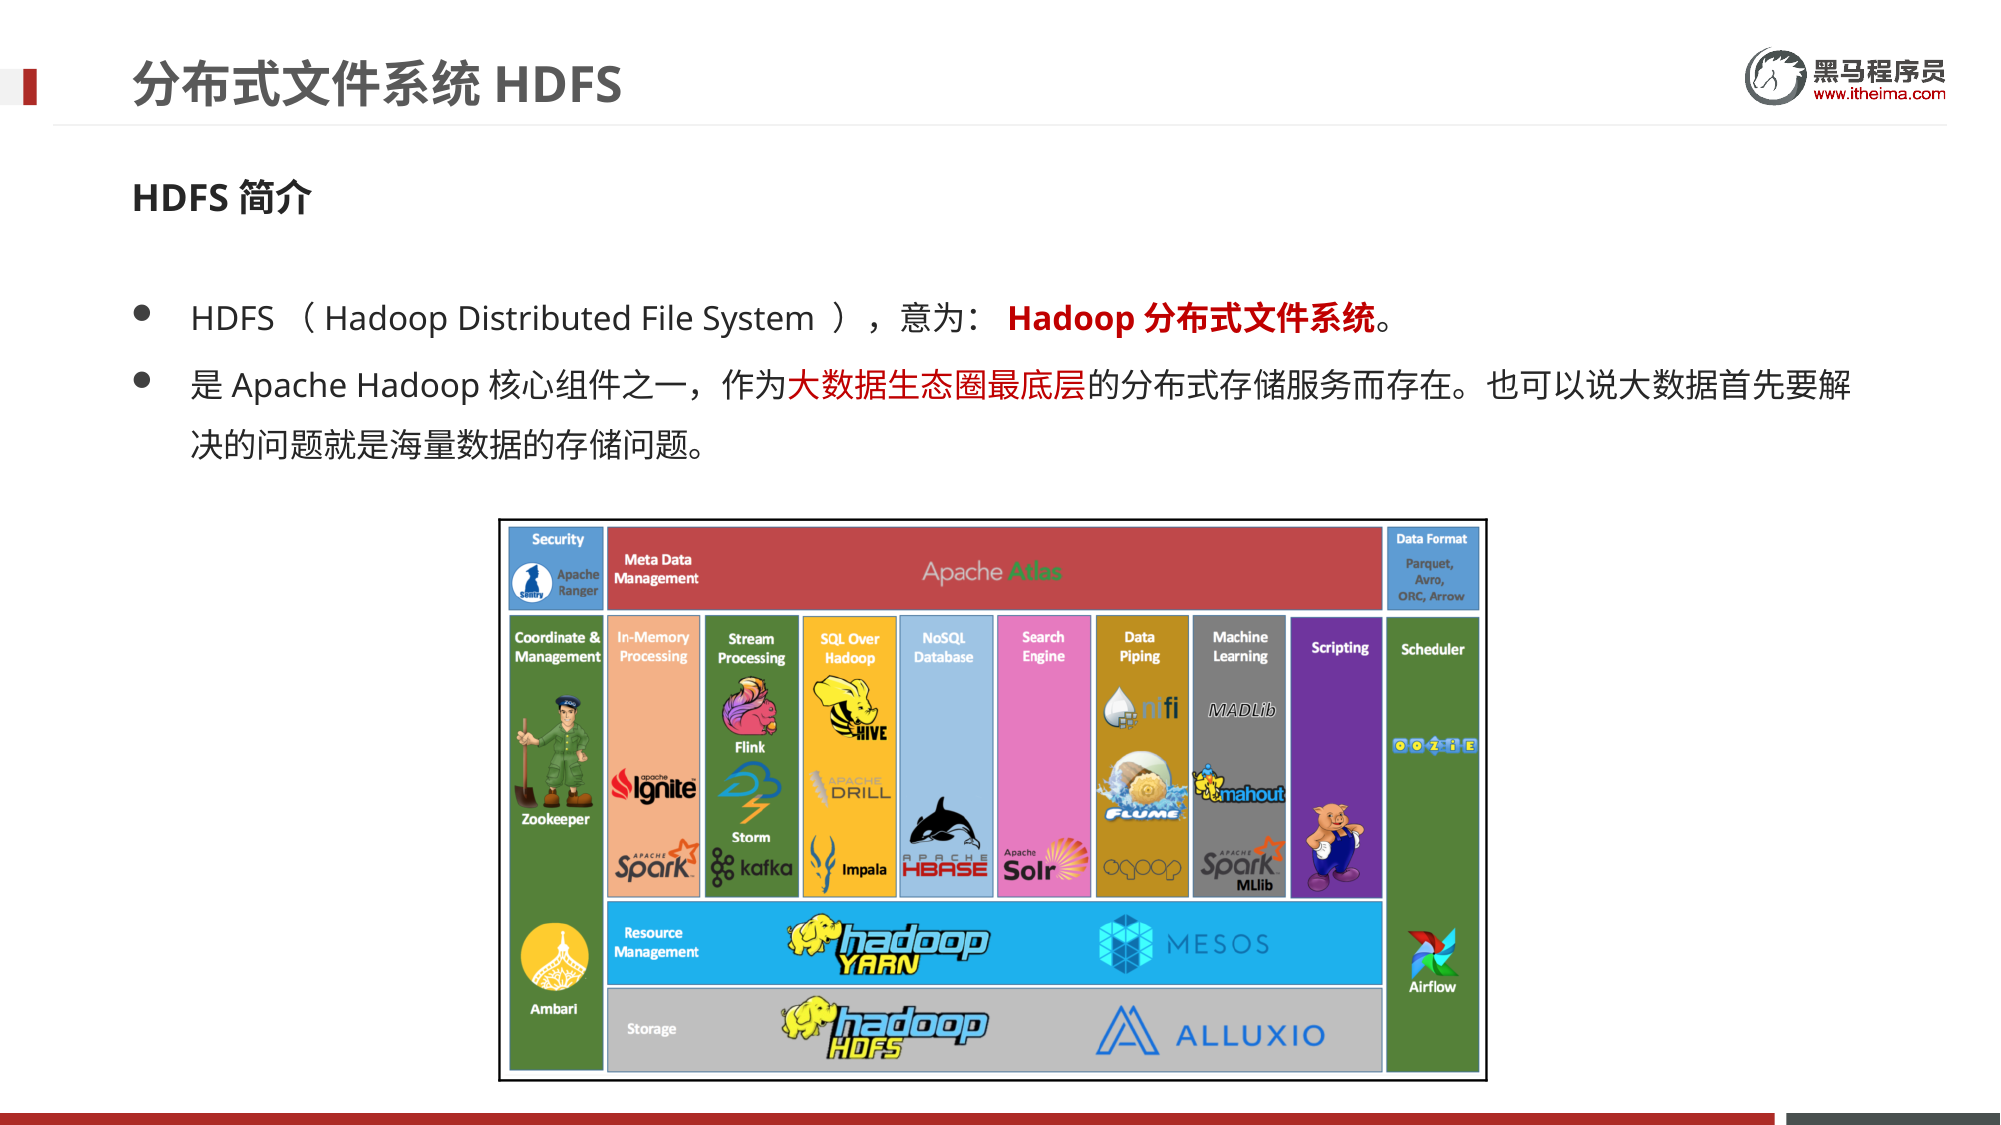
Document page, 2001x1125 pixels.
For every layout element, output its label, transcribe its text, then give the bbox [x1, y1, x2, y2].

title 分布式文件系统HDFS [116, 40, 1556, 125]
list HDFS（Hadoop Distributed File System ），意为：Hadoop分布式文件系统。 是Apache Hadoop核心组件之一，作为大数据生态圈最底层的分布式存储服务而存在。也可以说大数据首先要解决的问题就是海量数据的存储问题。 [116, 270, 1880, 963]
list HDFS简介 [116, 154, 1880, 239]
picture [492, 515, 1504, 1087]
picture [1744, 46, 1946, 106]
